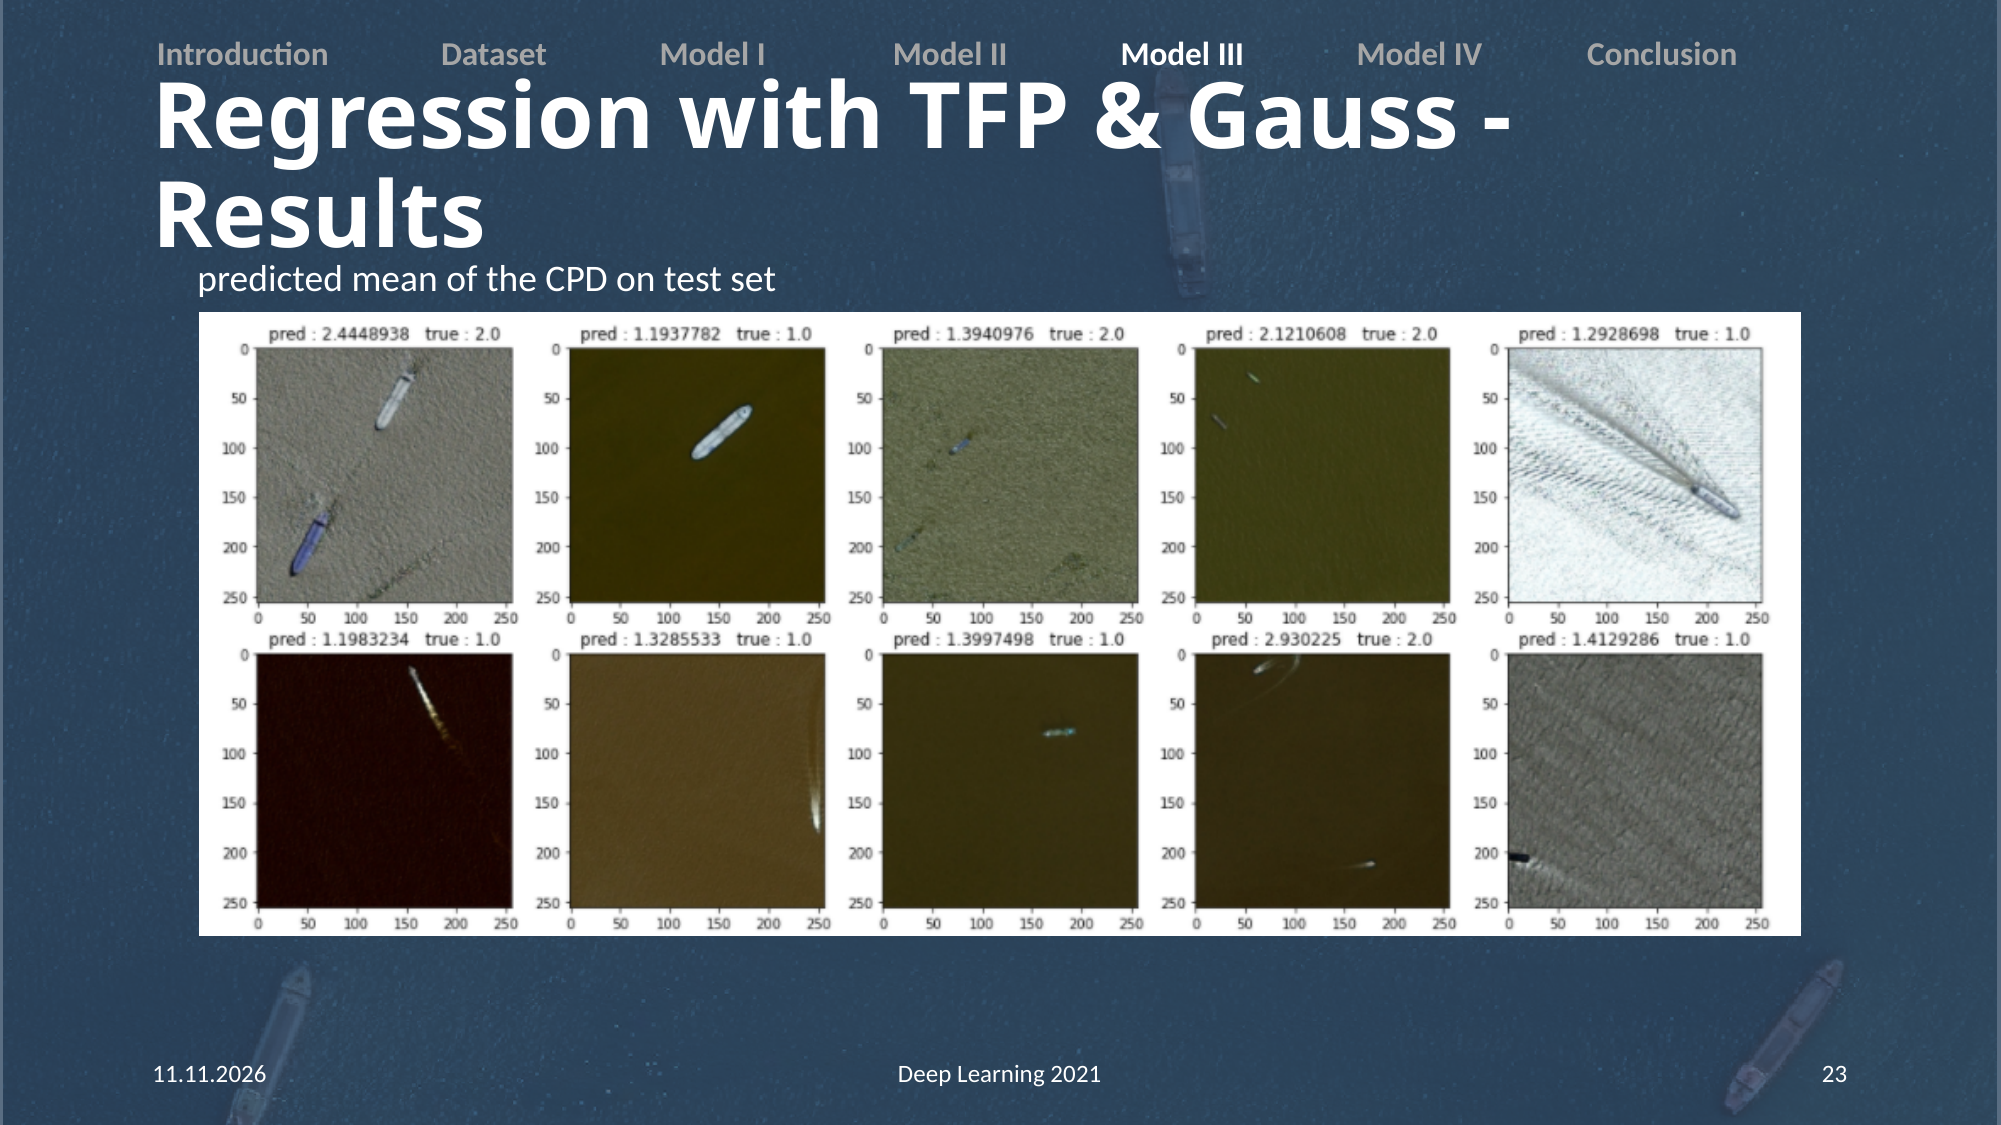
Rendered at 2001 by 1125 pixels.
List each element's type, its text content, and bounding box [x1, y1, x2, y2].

picture [199, 312, 1801, 936]
slide_number 23 [1412, 1042, 1863, 1103]
text_box predicted mean of the CPD on test set [182, 246, 799, 307]
title Regression with TFP & Gauss - Results [137, 80, 1863, 278]
text_box Introduction Dataset Model I Model II Model III Model IV Conclusion [112, 24, 1939, 80]
footer Deep Learning 2021 [662, 1042, 1338, 1103]
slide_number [137, 1042, 588, 1103]
